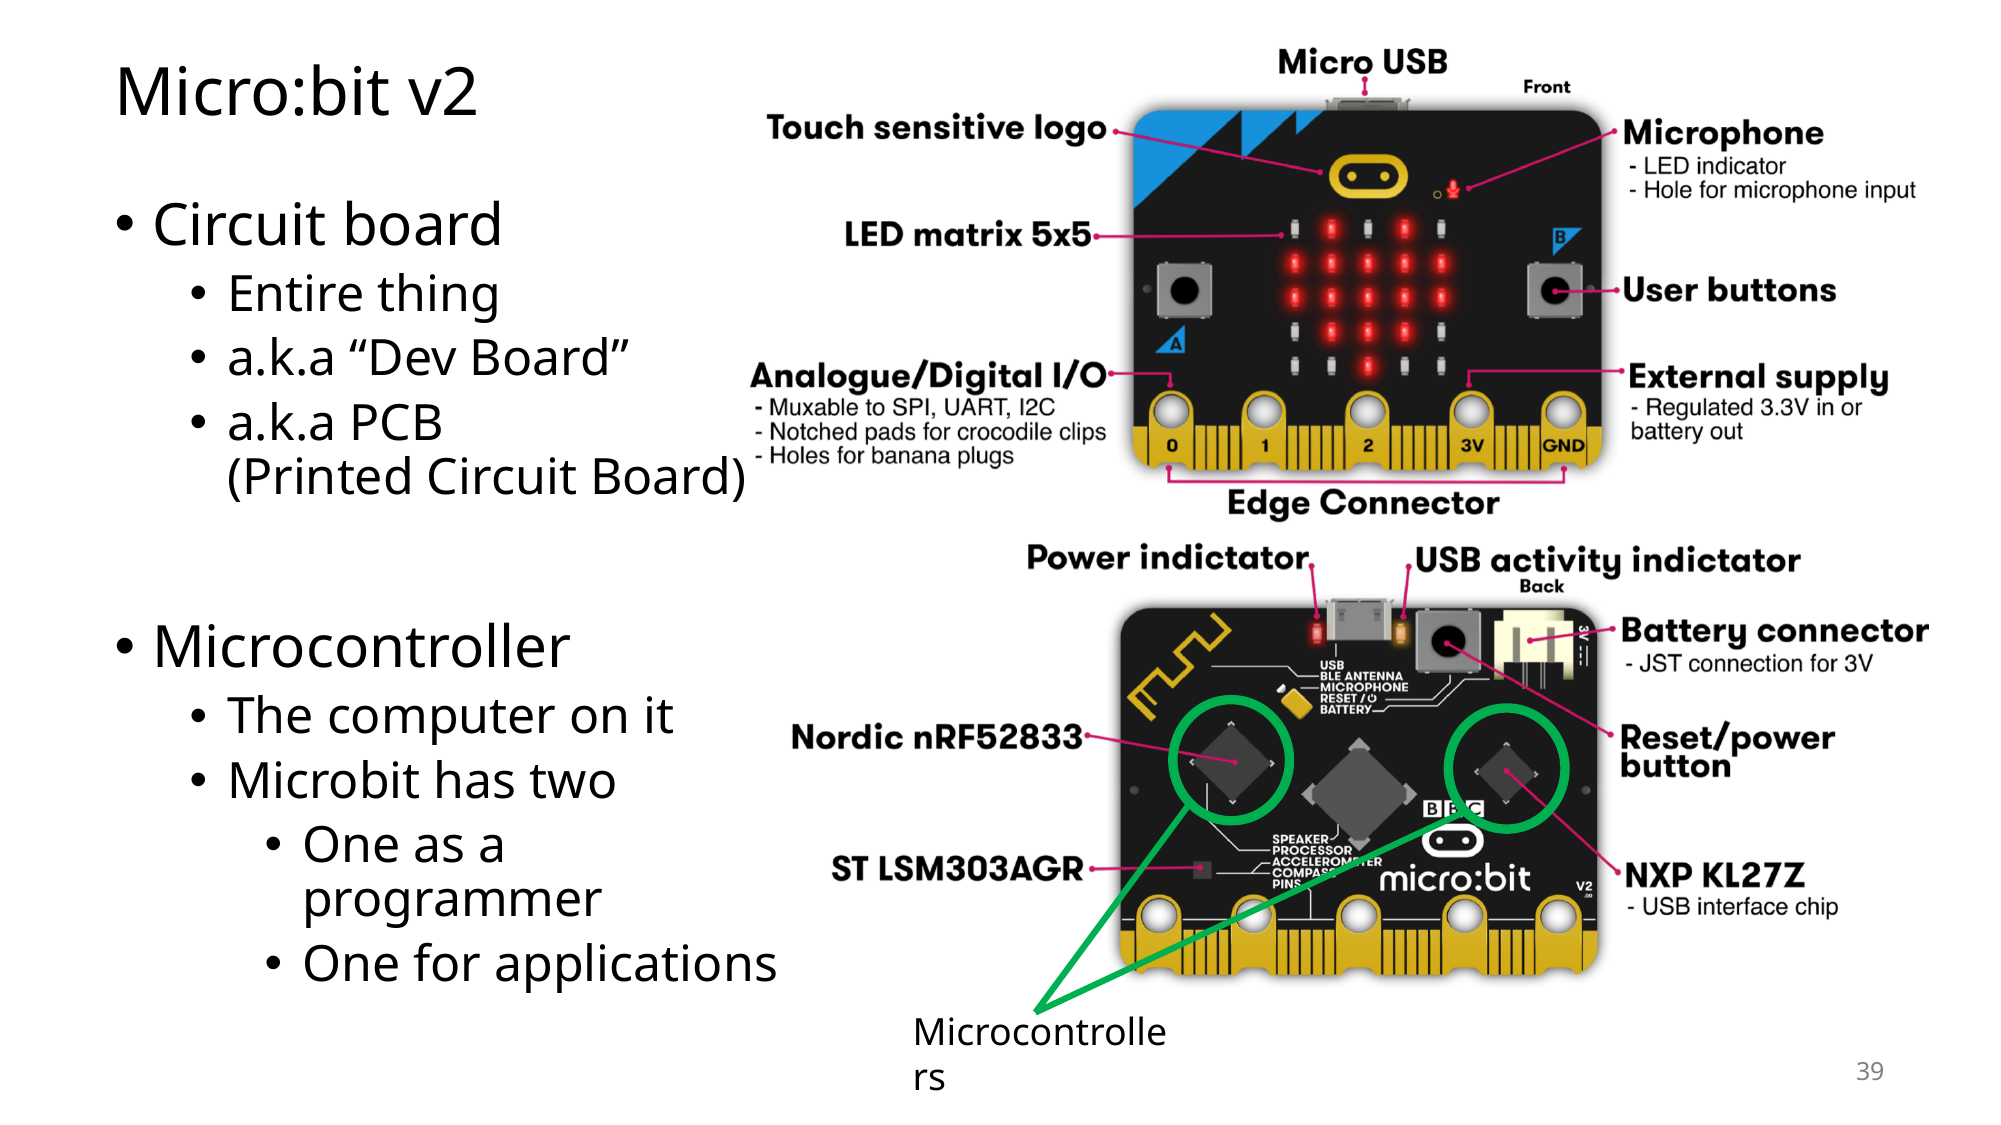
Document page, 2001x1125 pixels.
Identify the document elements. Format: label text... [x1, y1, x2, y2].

picture [728, 37, 1949, 1013]
list Circuit board Entire thing a.k.a “Dev Board” a.k.a PCB (Printed Circuit Board) Microcontroller The computer on it Microbit has two One as a programmer One for applications [99, 187, 728, 1013]
slide_number 39 [1749, 1042, 1900, 1103]
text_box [897, 699, 1565, 1062]
title Micro:bit v2 [99, 37, 728, 150]
